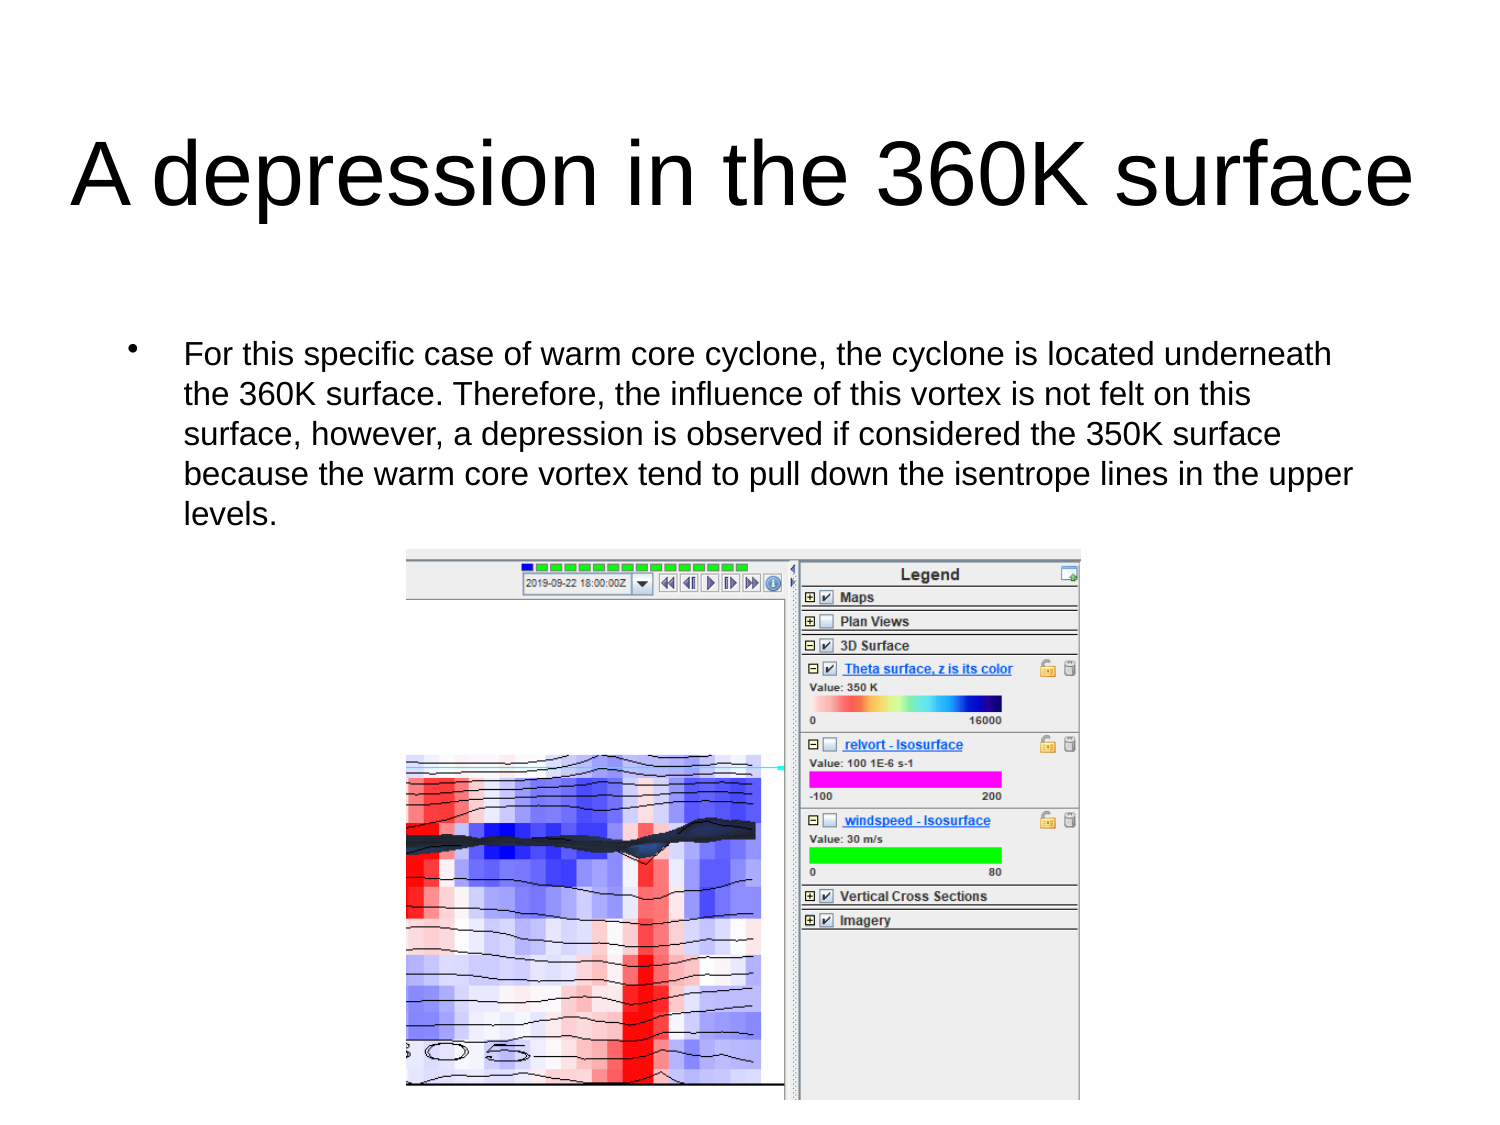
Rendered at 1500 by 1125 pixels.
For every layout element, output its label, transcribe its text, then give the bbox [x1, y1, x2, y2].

title A depression in the 360K surface [0, 74, 1488, 263]
picture [405, 549, 1082, 1101]
list For this specific case of warm core cyclone, the cyclone is located underneath the 360K surface. Therefore, the influence of this vortex is not felt on this surface, however, a depression is observed if considered the 350K surface because the warm core vortex tend to pull down the isentrope lines in the upper levels. [111, 324, 1388, 1001]
